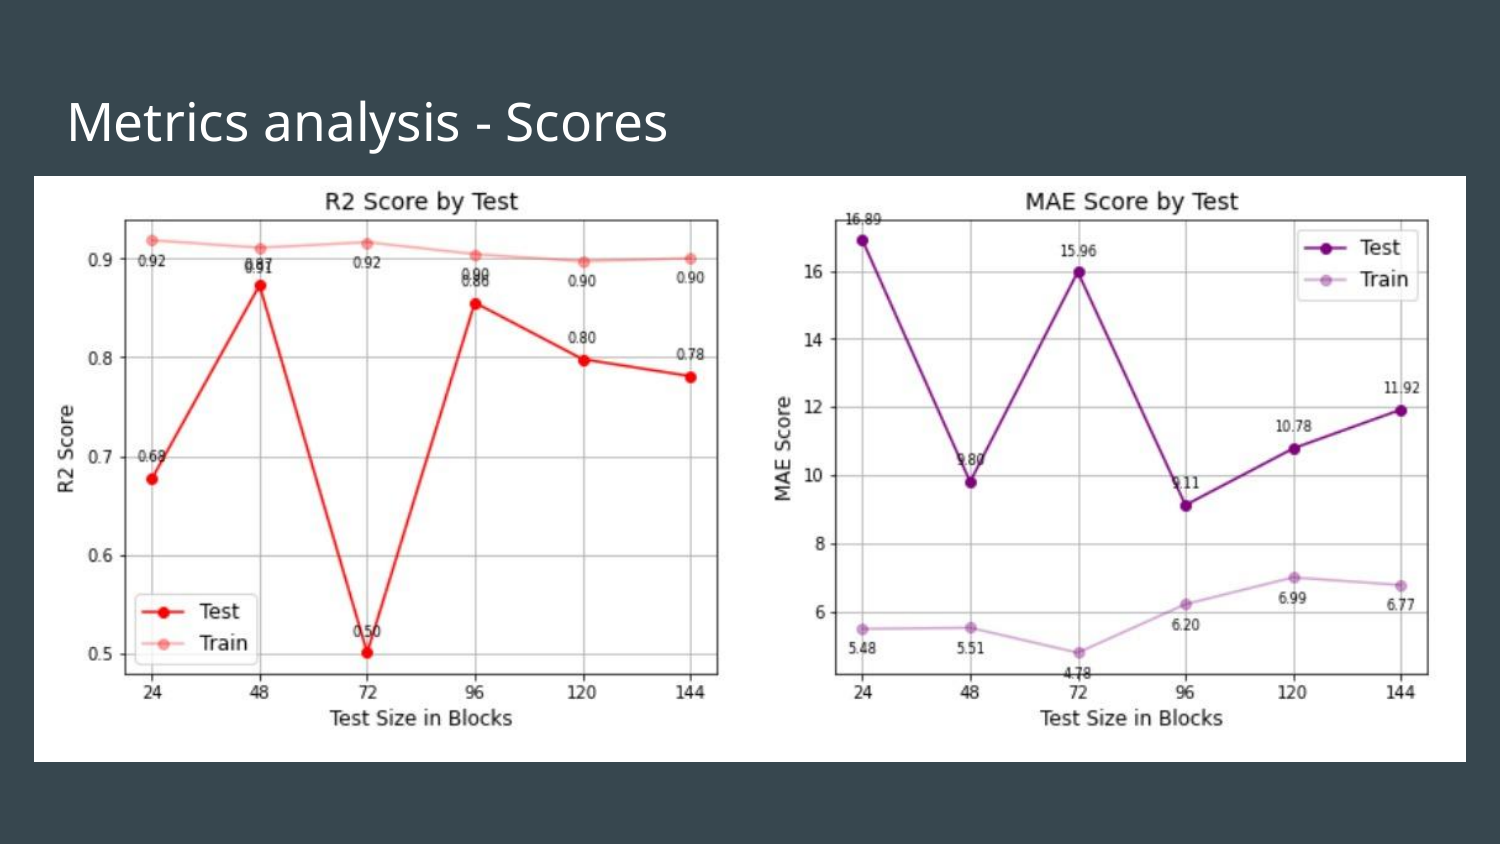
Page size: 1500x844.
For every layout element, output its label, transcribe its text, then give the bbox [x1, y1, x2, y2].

title Metrics analysis - Scores [51, 72, 1449, 167]
picture [34, 176, 1466, 762]
